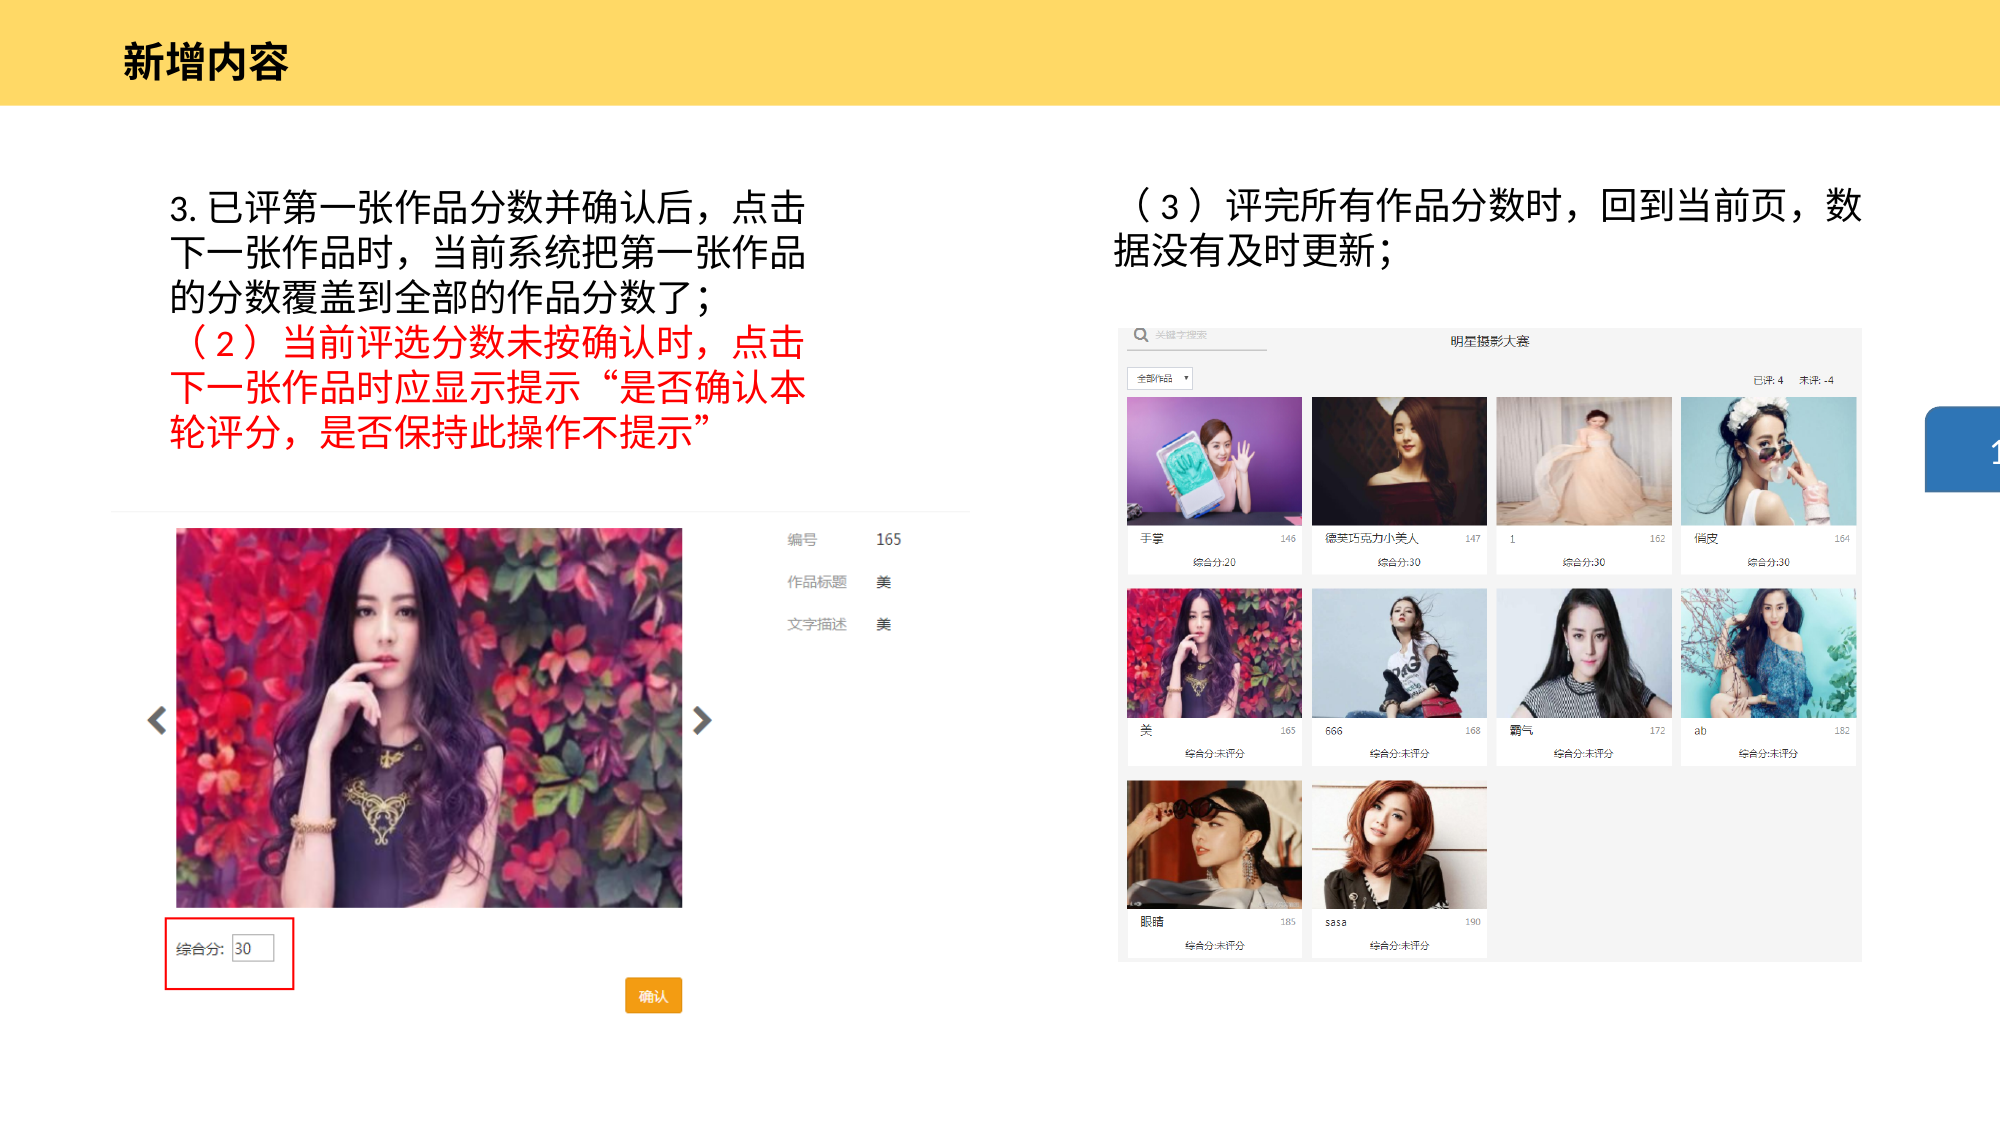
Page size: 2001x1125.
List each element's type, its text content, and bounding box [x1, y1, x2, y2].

text_box 新增内容 [108, 28, 416, 94]
picture [1118, 328, 1862, 962]
text_box 3.已评第一张作品分数并确认后，点击下一张作品时，当前系统把第一张作品的分数覆盖到全部的作品分数了； （2）当前评选分数未按确认时，点击下一张作品时应显示提示“是否确认本轮评分，是否保持此操作不提示” [154, 176, 855, 469]
text_box 1 [1924, 406, 2000, 493]
picture [111, 469, 970, 1026]
text_box [0, 0, 2000, 107]
text_box （3）评完所有作品分数时，回到当前页，数据没有及时更新； [1098, 174, 1882, 280]
